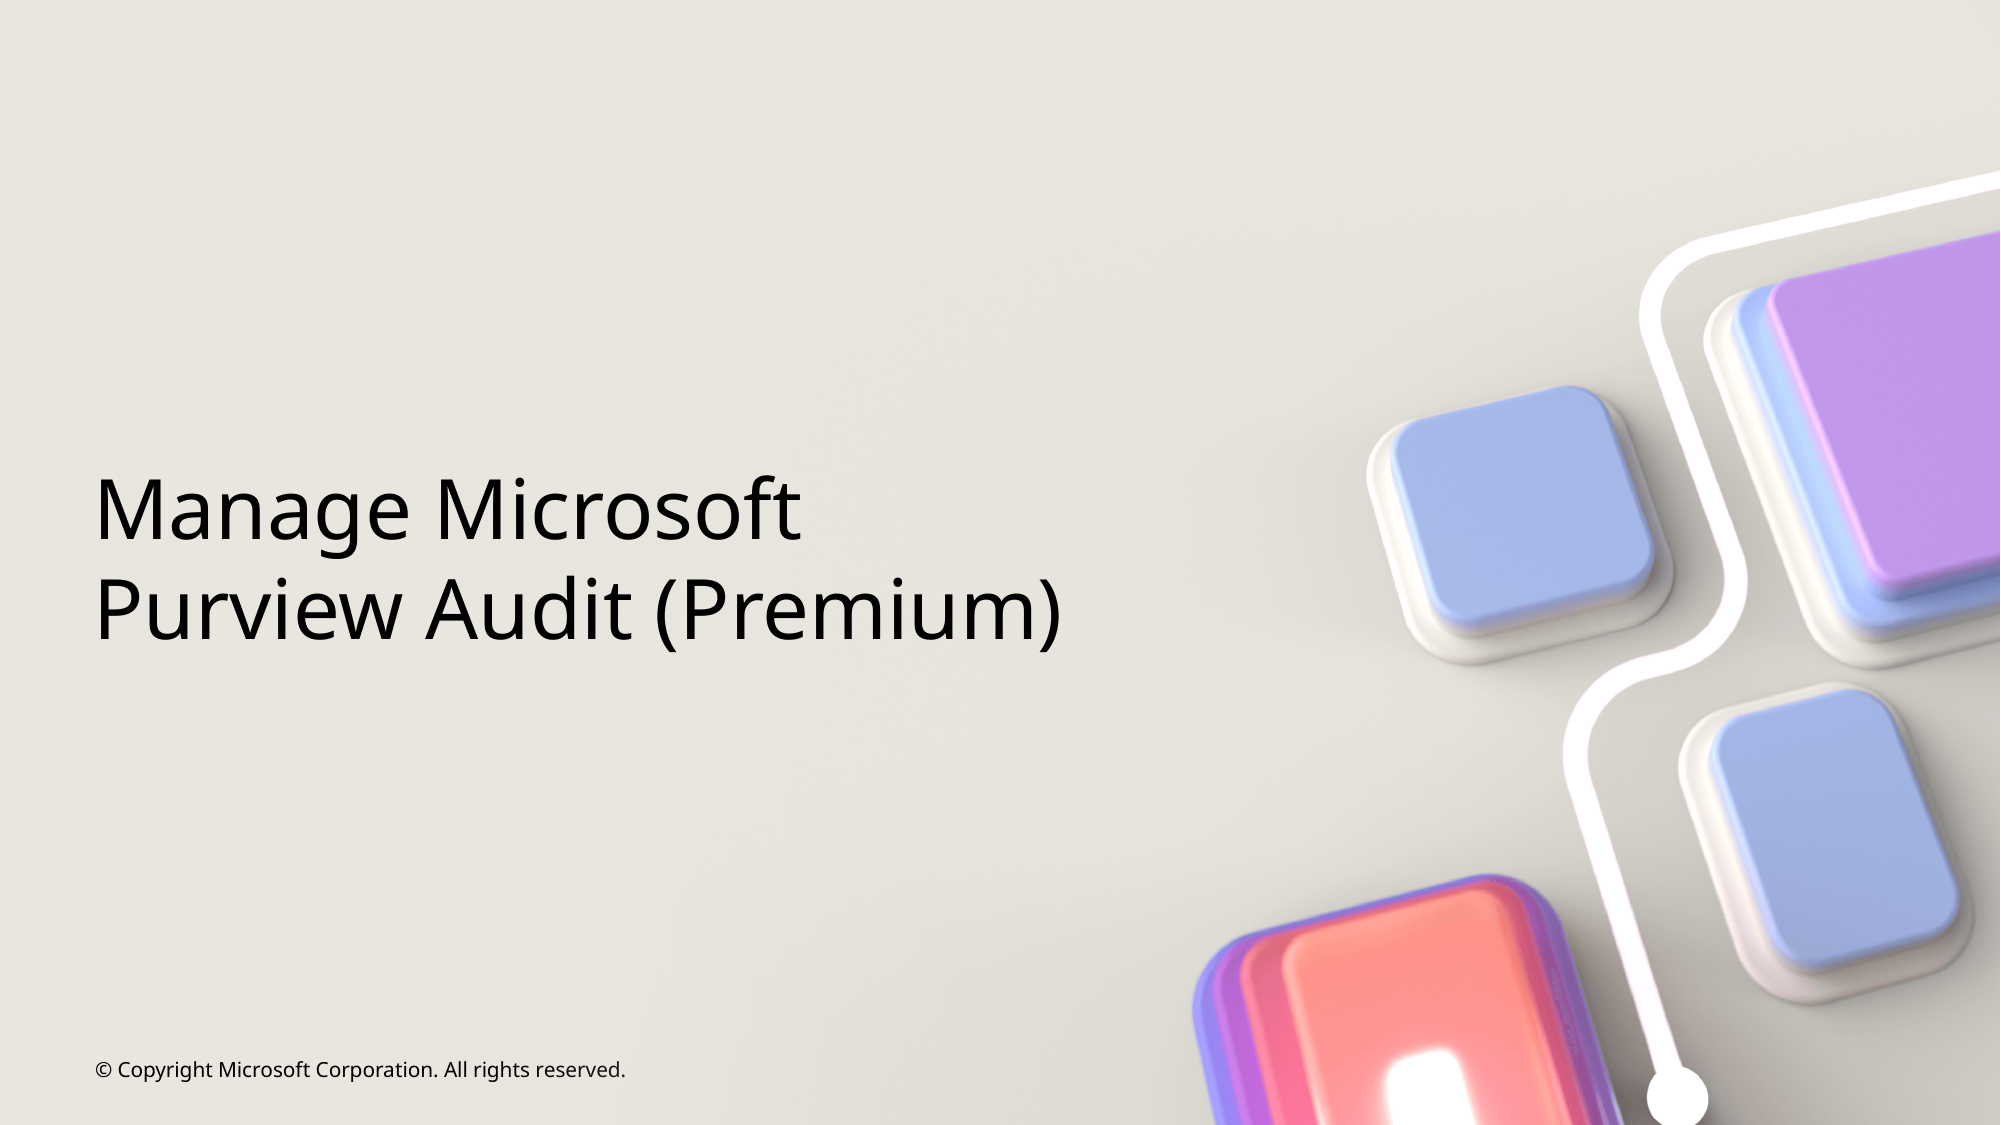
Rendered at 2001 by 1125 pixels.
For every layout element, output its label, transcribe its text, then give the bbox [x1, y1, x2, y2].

title Manage Microsoft Purview Audit (Premium) [93, 454, 1135, 657]
picture [396, 0, 2000, 1125]
